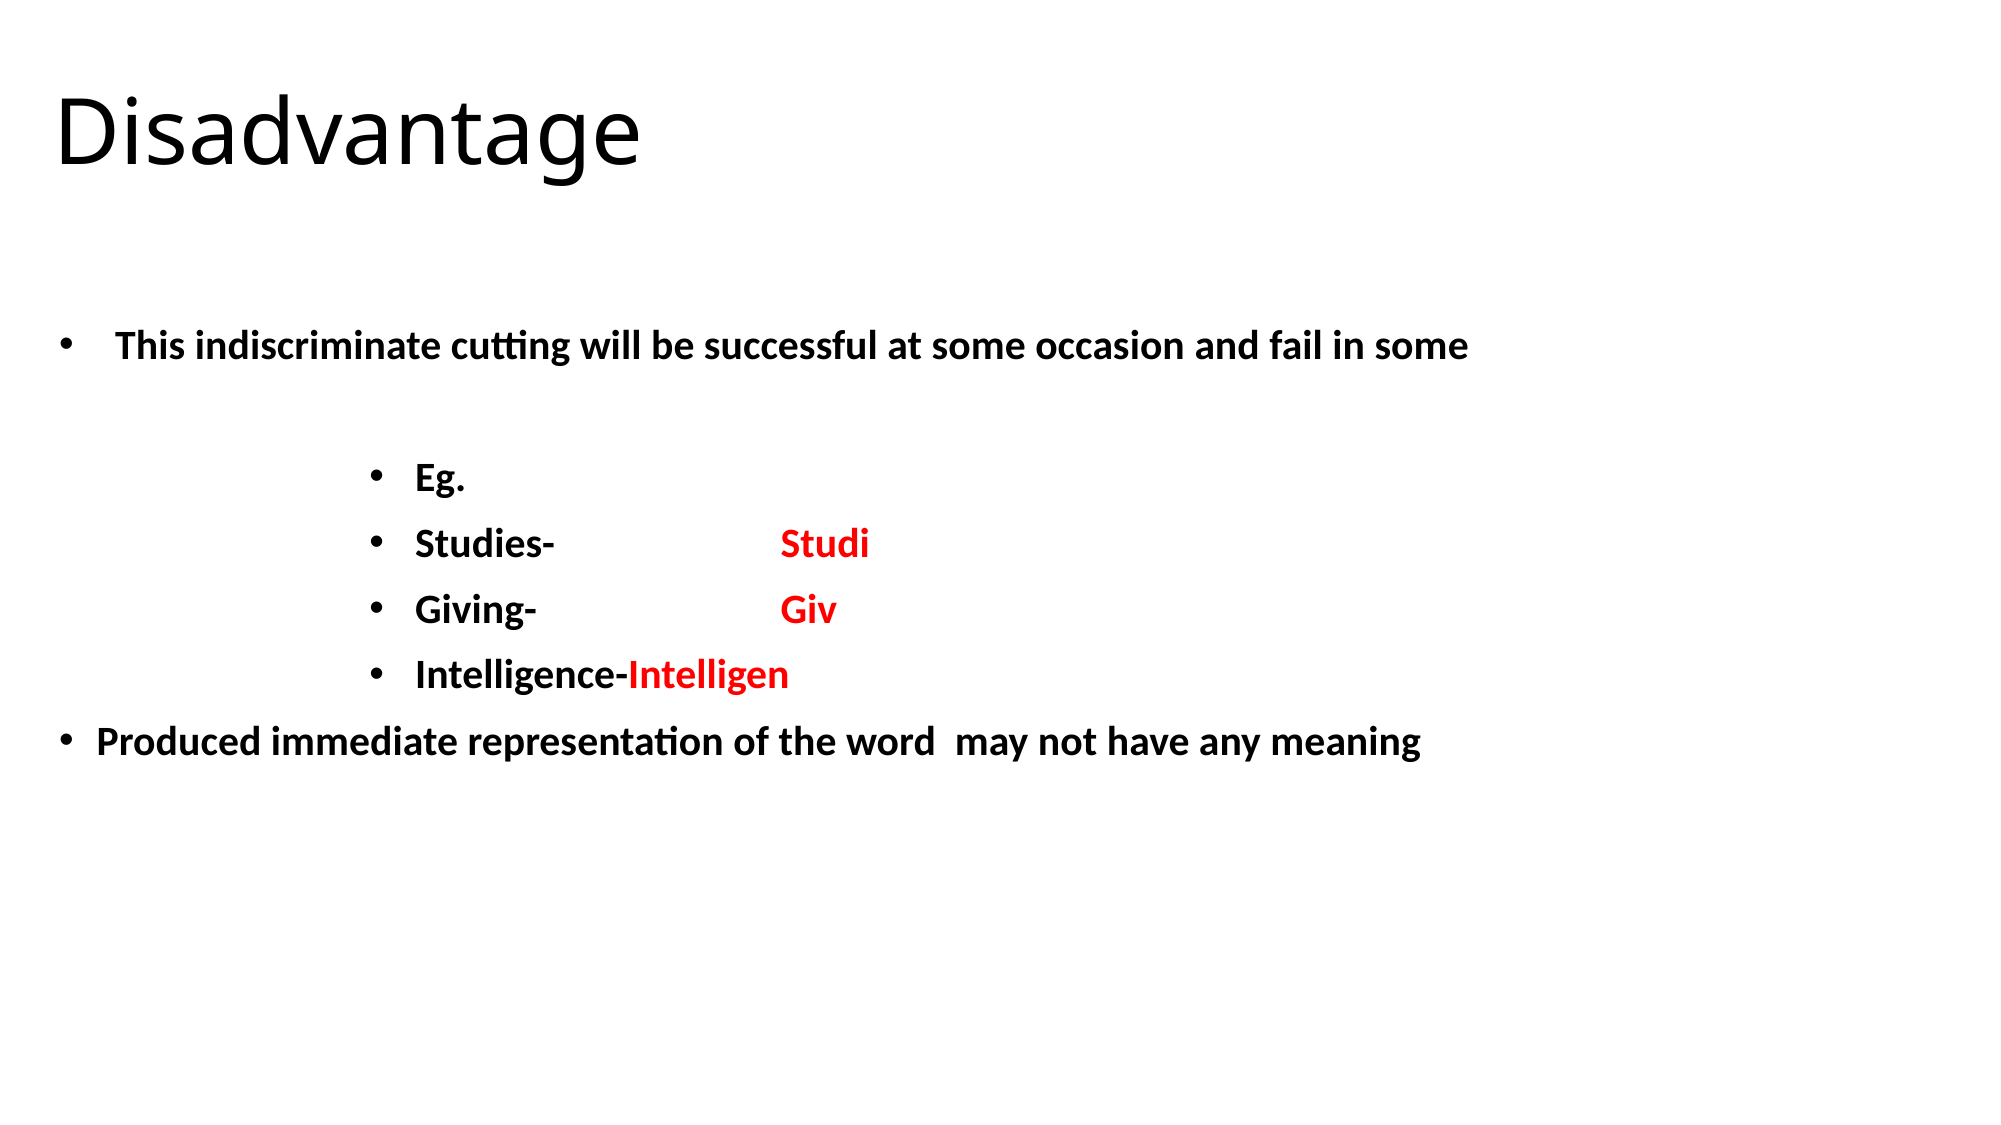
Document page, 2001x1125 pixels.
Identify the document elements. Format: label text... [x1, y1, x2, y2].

list This indiscriminate cutting will be successful at some occasion and fail in some Eg. Studies- Studi Giving- Giv Intelligence-Intelligen Produced immediate representation of the word may not have any meaning [44, 315, 1779, 948]
title Disadvantage [38, 26, 1764, 244]
